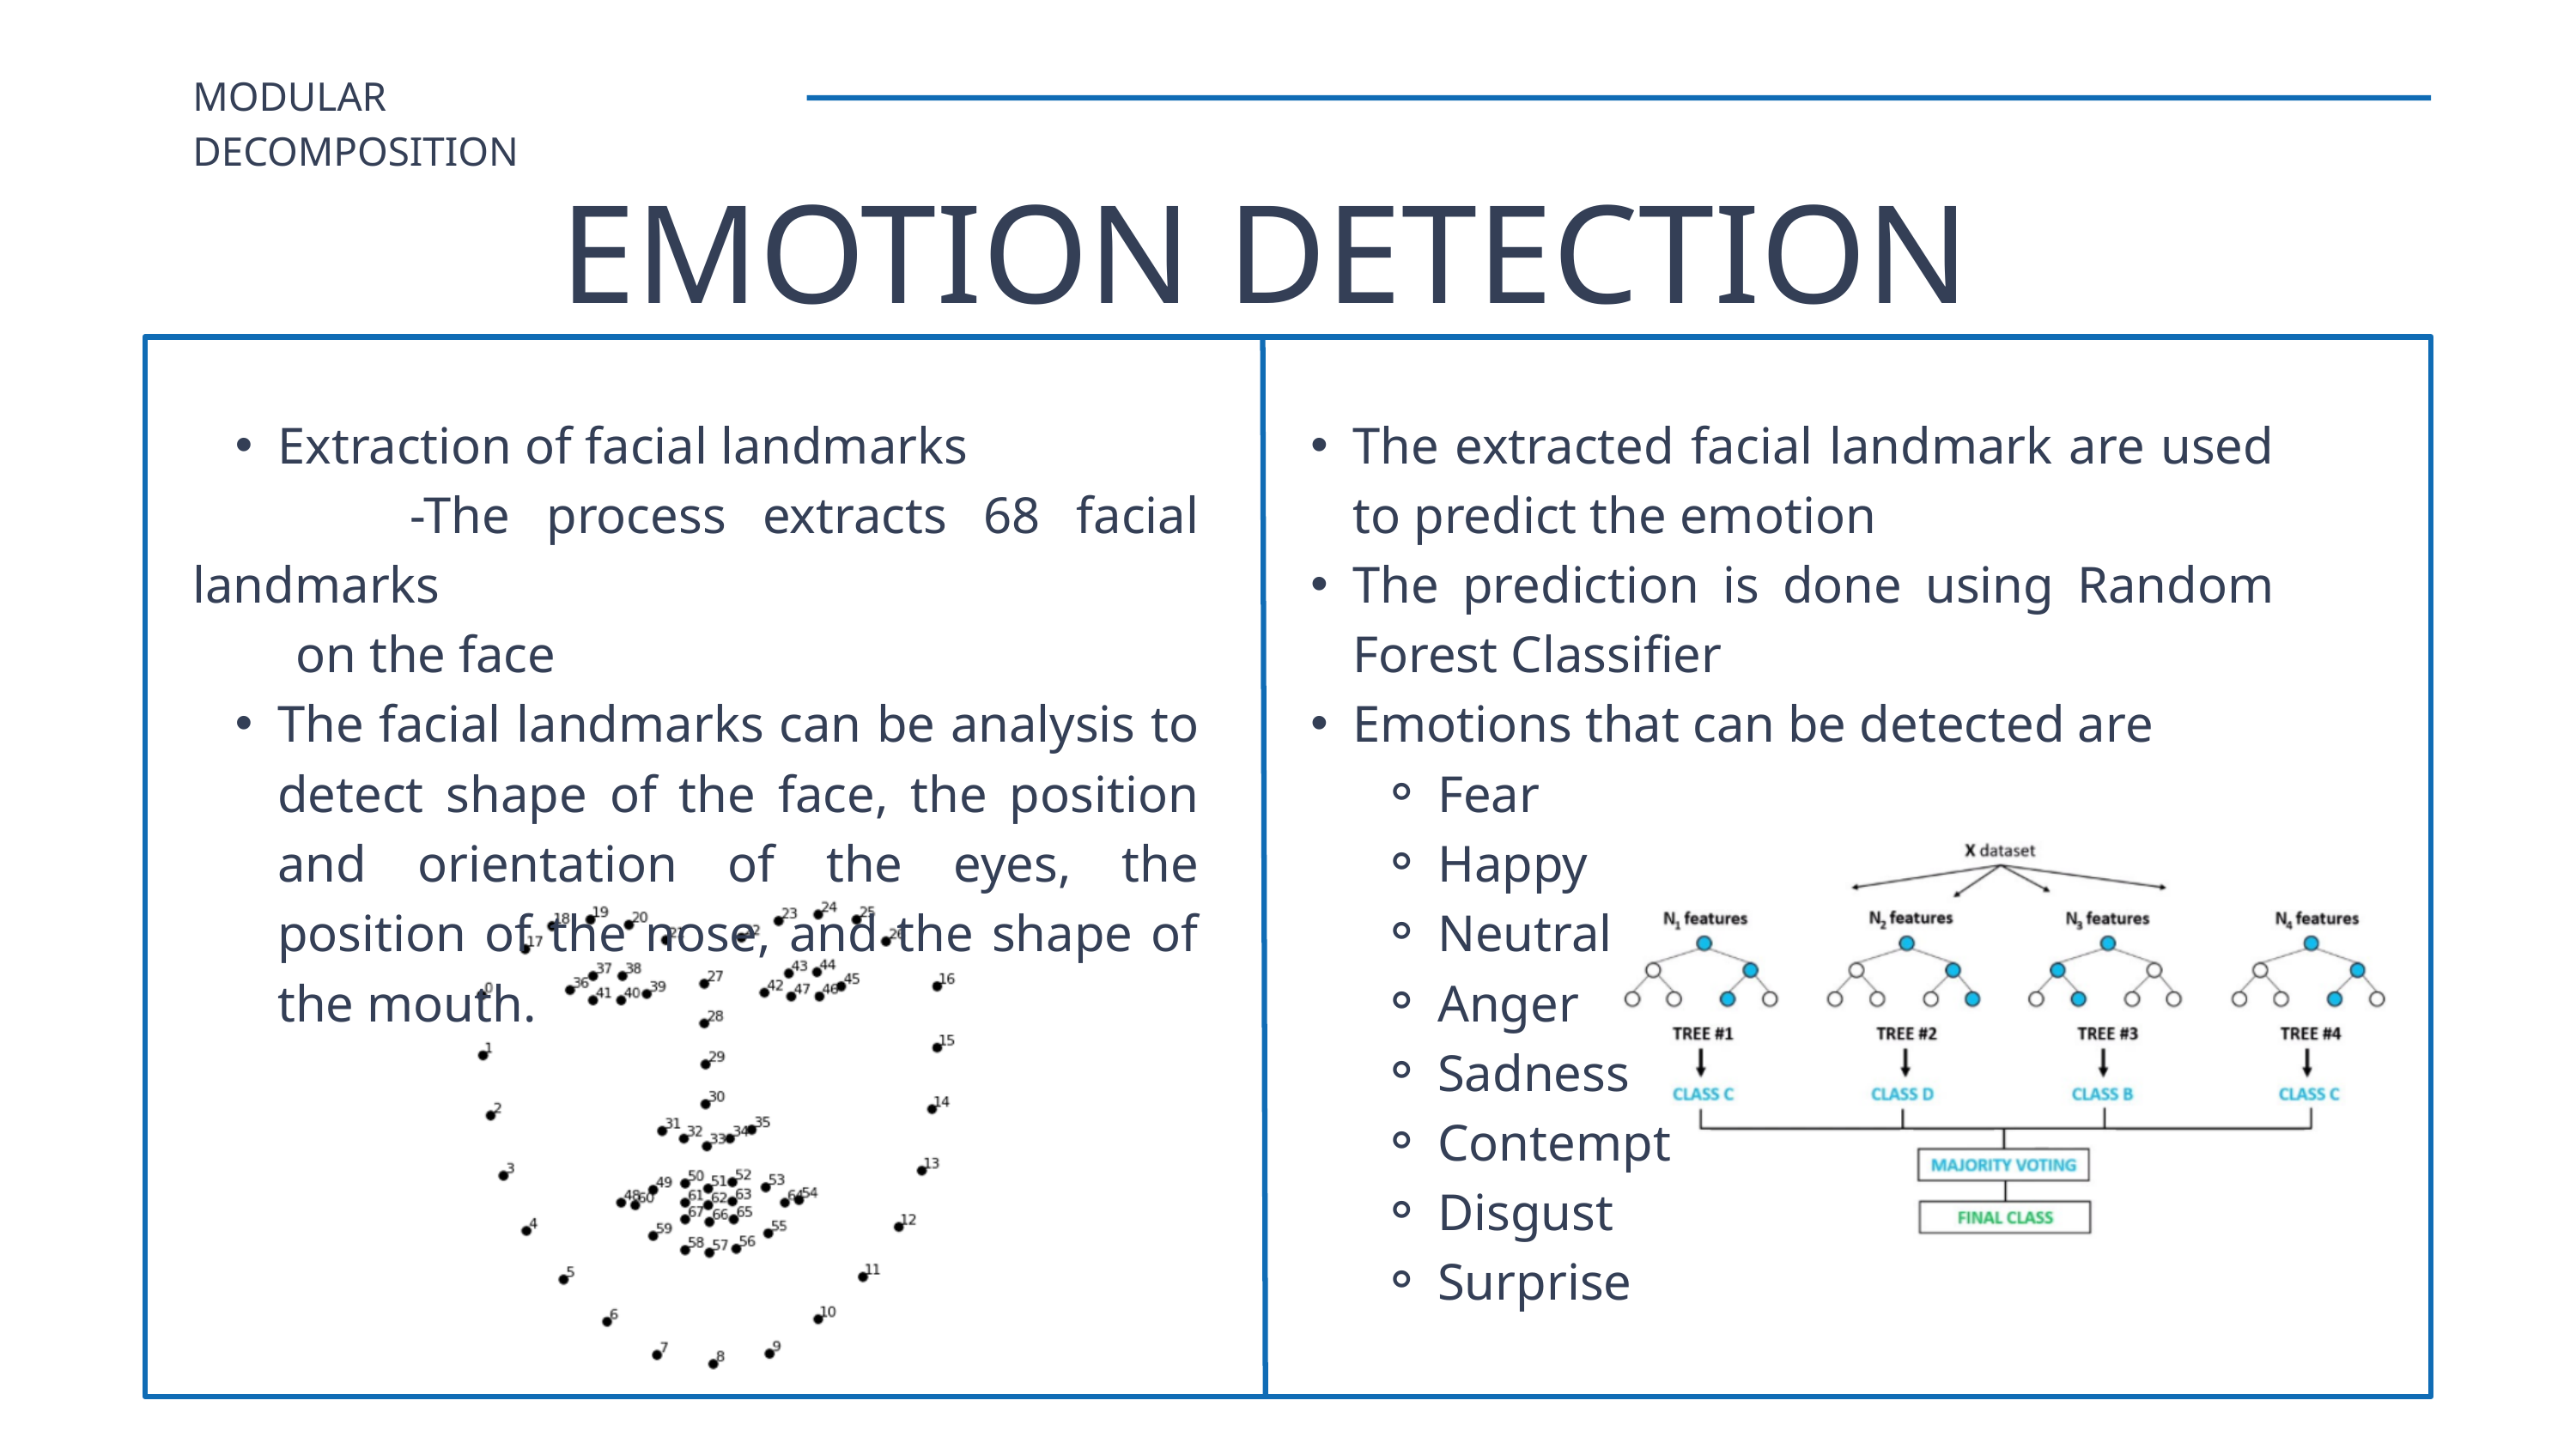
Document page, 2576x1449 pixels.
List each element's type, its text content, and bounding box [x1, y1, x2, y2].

text_box EMOTION DETECTION [122, 194, 2409, 330]
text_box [144, 336, 2432, 1397]
text_box MODULAR DECOMPOSITION [192, 64, 698, 175]
